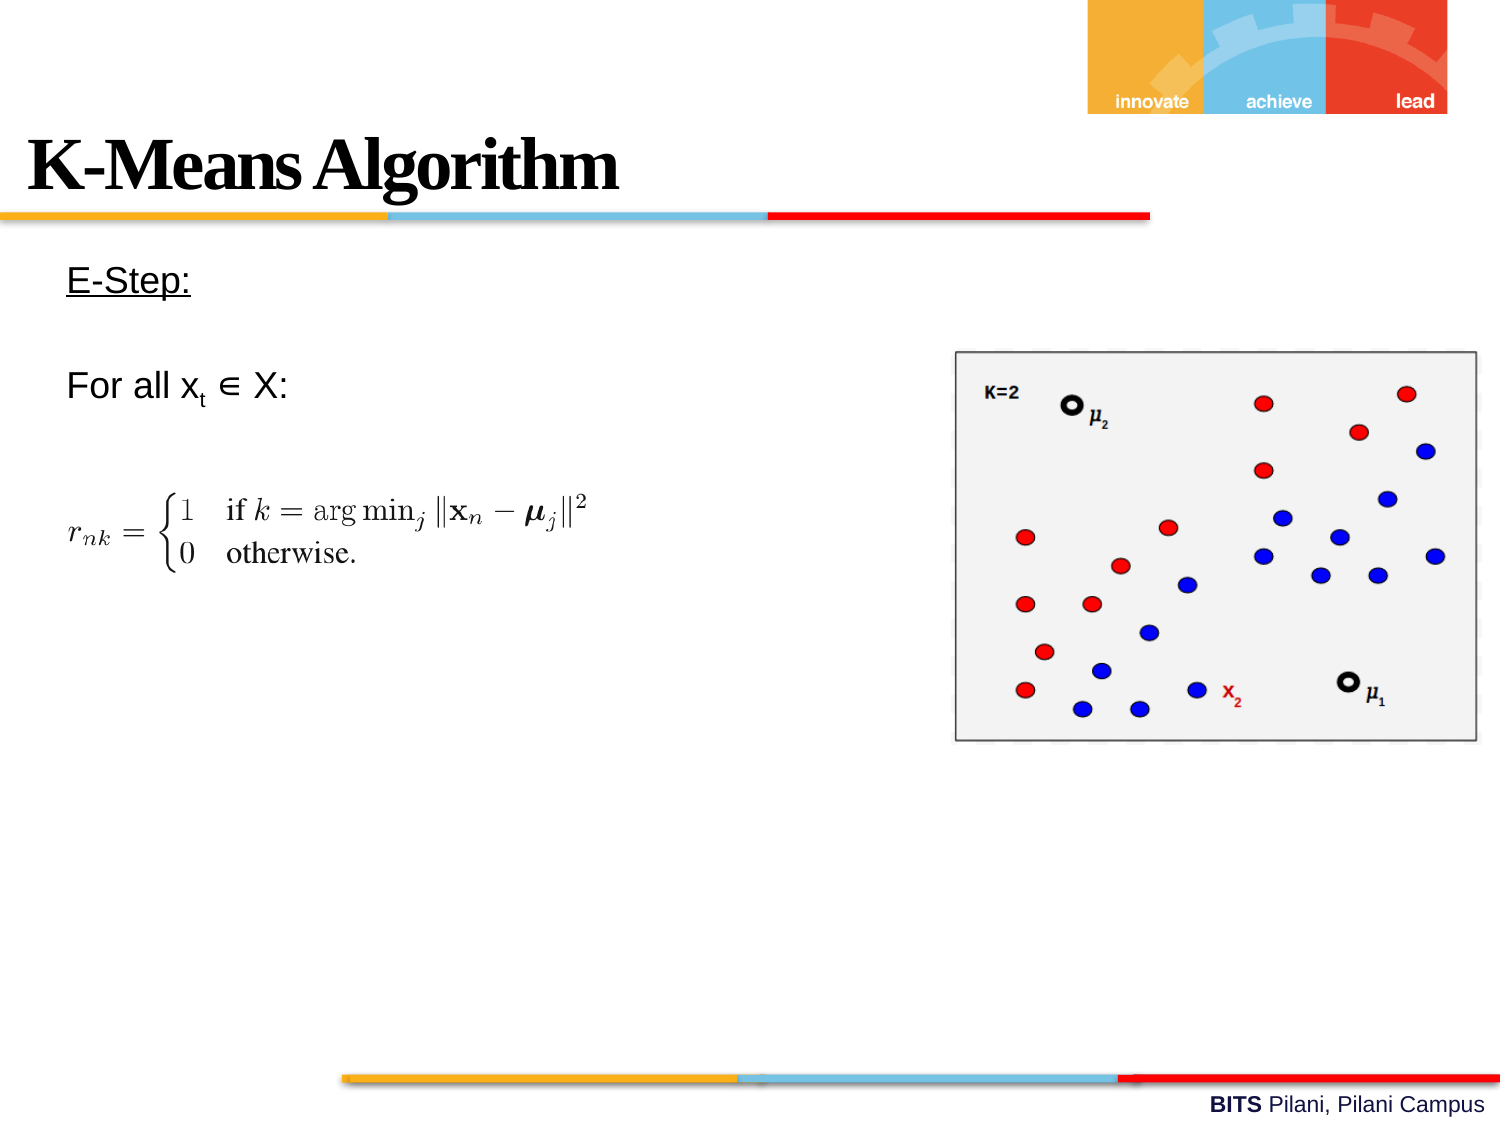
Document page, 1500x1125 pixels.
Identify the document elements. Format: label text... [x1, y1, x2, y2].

list E-Step: For all xt ∊ X: [54, 249, 1406, 993]
picture [59, 490, 590, 574]
title K-Means Algorithm [16, 112, 1163, 207]
picture [1087, 0, 1448, 114]
picture [950, 348, 1482, 745]
